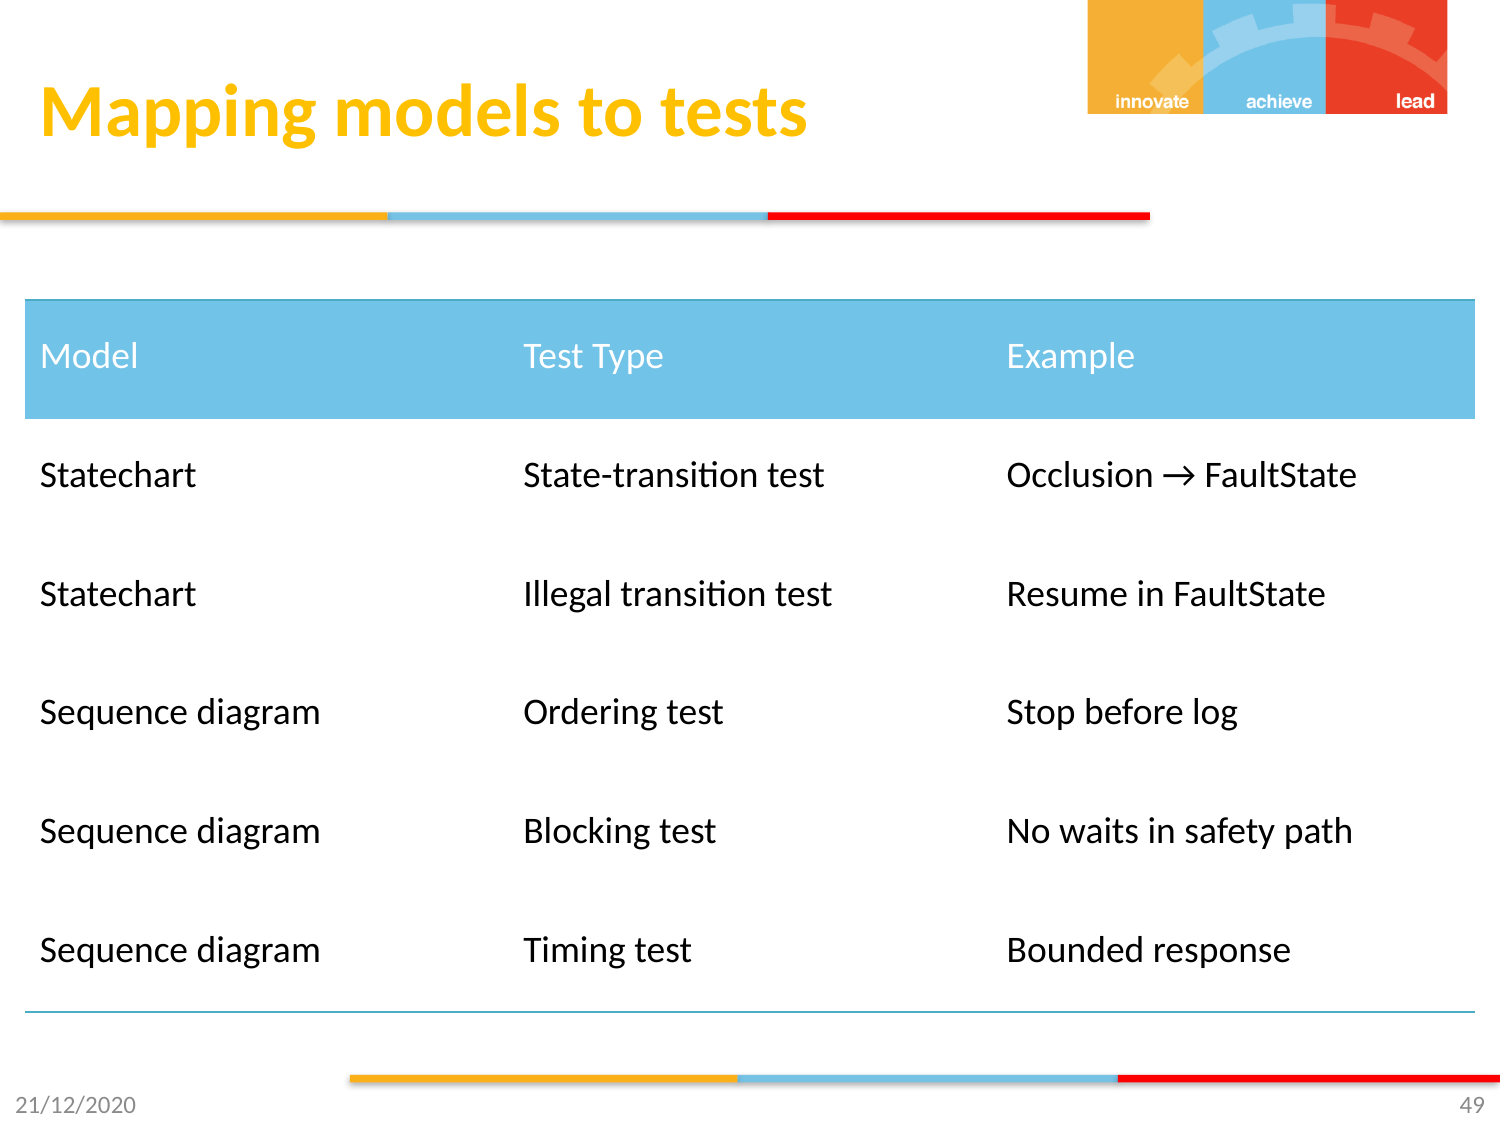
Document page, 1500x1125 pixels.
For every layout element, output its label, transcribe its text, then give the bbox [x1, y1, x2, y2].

table_cell Sequence diagram [25, 656, 508, 775]
table_cell No waits in safety path [992, 775, 1475, 894]
table_cell State-transition test [508, 419, 992, 537]
table_cell Illegal transition test [508, 537, 992, 656]
table_cell Sequence diagram [25, 894, 508, 1011]
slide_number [0, 1082, 300, 1125]
table_cell Resume in FaultState [992, 537, 1475, 656]
table_header Example [992, 301, 1475, 419]
table_cell Timing test [508, 894, 992, 1011]
table_cell Stop before log [992, 656, 1475, 775]
table_cell Sequence diagram [25, 775, 508, 894]
table_header Model [25, 301, 508, 419]
table_cell Statechart [25, 537, 508, 656]
picture [1087, 0, 1448, 114]
table_cell Occlusion → FaultState [992, 419, 1475, 537]
table_cell Statechart [25, 419, 508, 537]
table_header Test Type [508, 301, 992, 419]
title Mapping models to tests [24, 8, 1063, 205]
table_cell Blocking test [508, 775, 992, 894]
slide_number 49 [1425, 1082, 1500, 1125]
table_cell Ordering test [508, 656, 992, 775]
table_cell Bounded response [992, 894, 1475, 1011]
